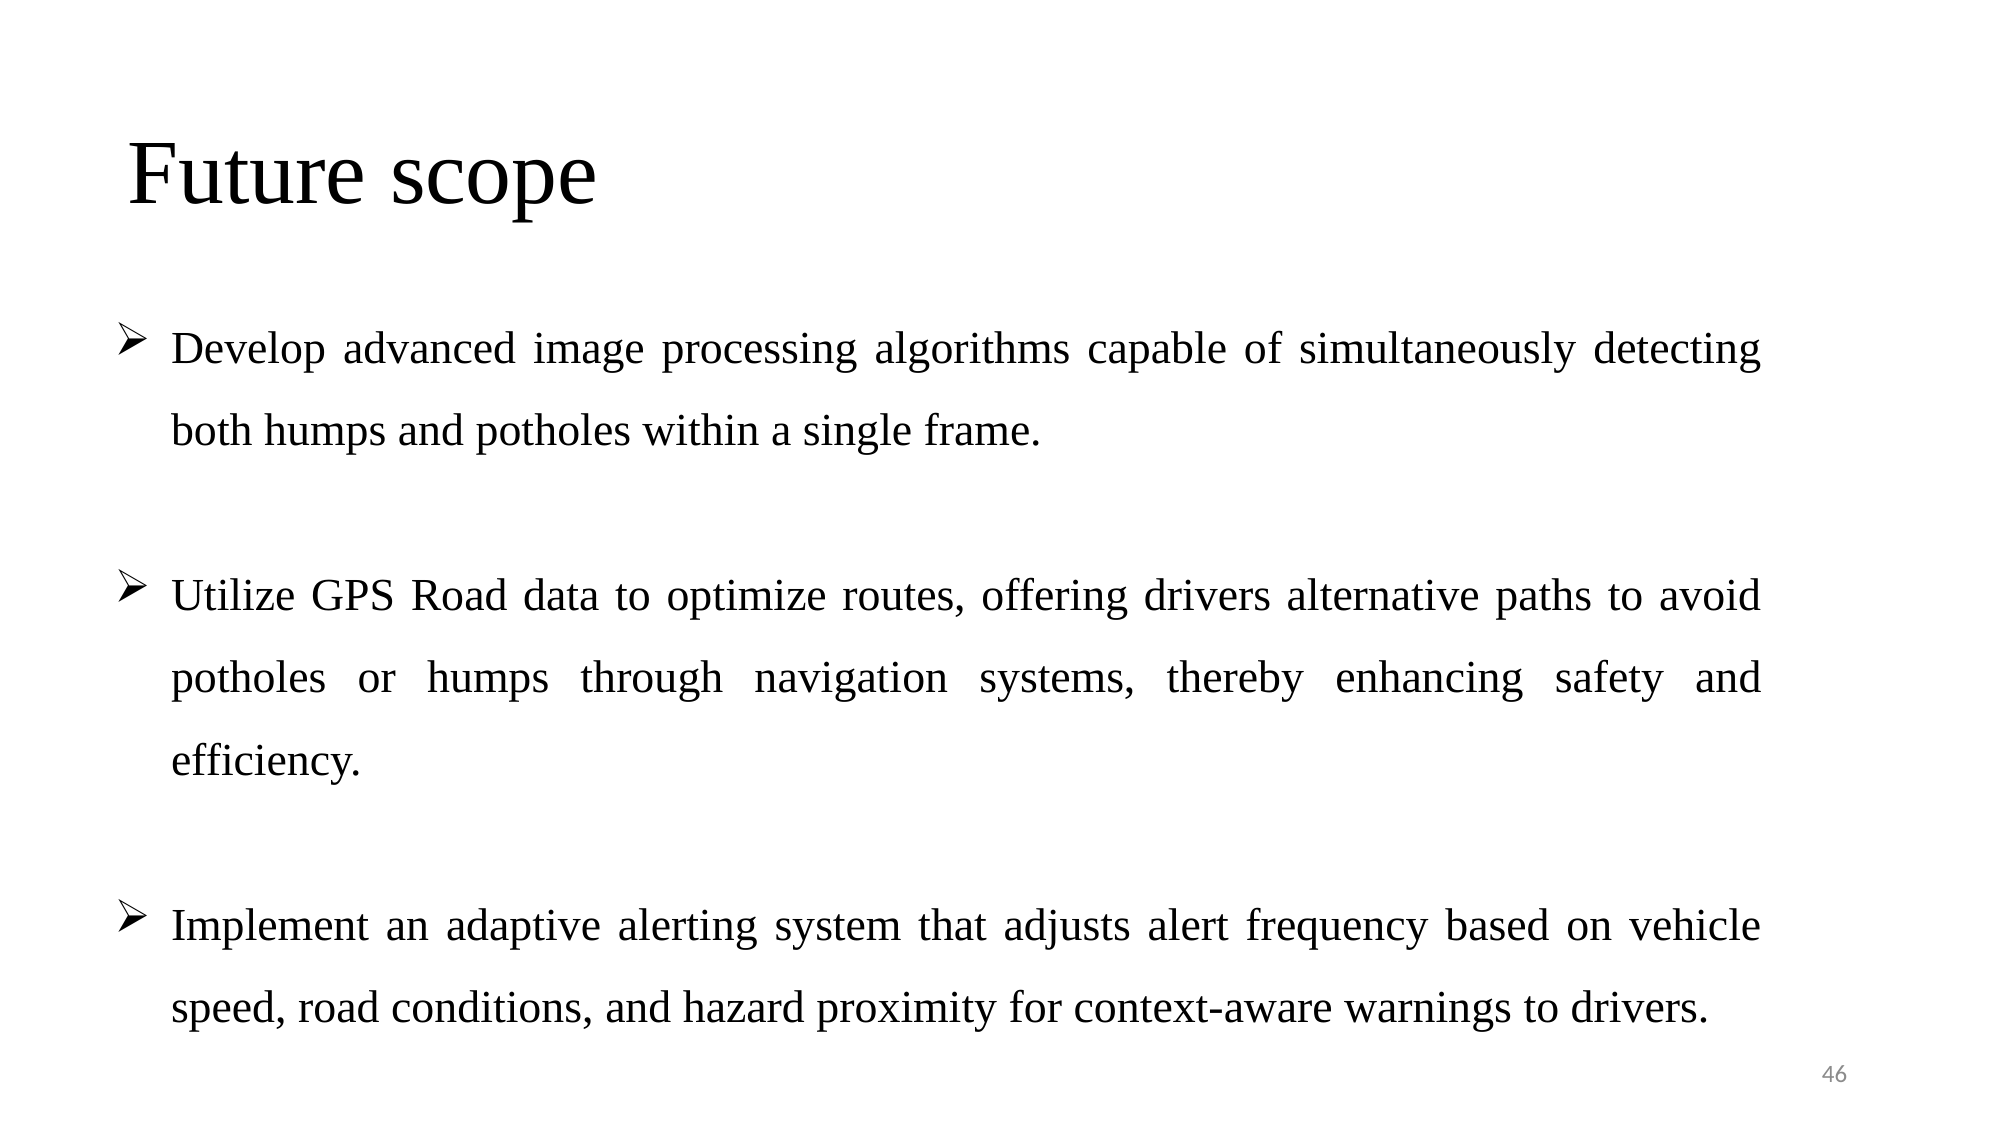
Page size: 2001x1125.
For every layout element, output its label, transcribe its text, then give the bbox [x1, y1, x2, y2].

slide_number 46 [1412, 1042, 1863, 1103]
text_box Future scope Develop advanced image processing algorithms capable of simultaneously detecting both humps and potholes within a single frame. Utilize GPS Road data to optimize routes, offering drivers alternative paths to avoid potholes or humps through navigation systems, thereby enhancing safety and efficiency. Implement an adaptive alerting system that adjusts alert frequency based on vehicle speed, road conditions, and hazard proximity for context-aware warnings to drivers. [99, 49, 1813, 1040]
